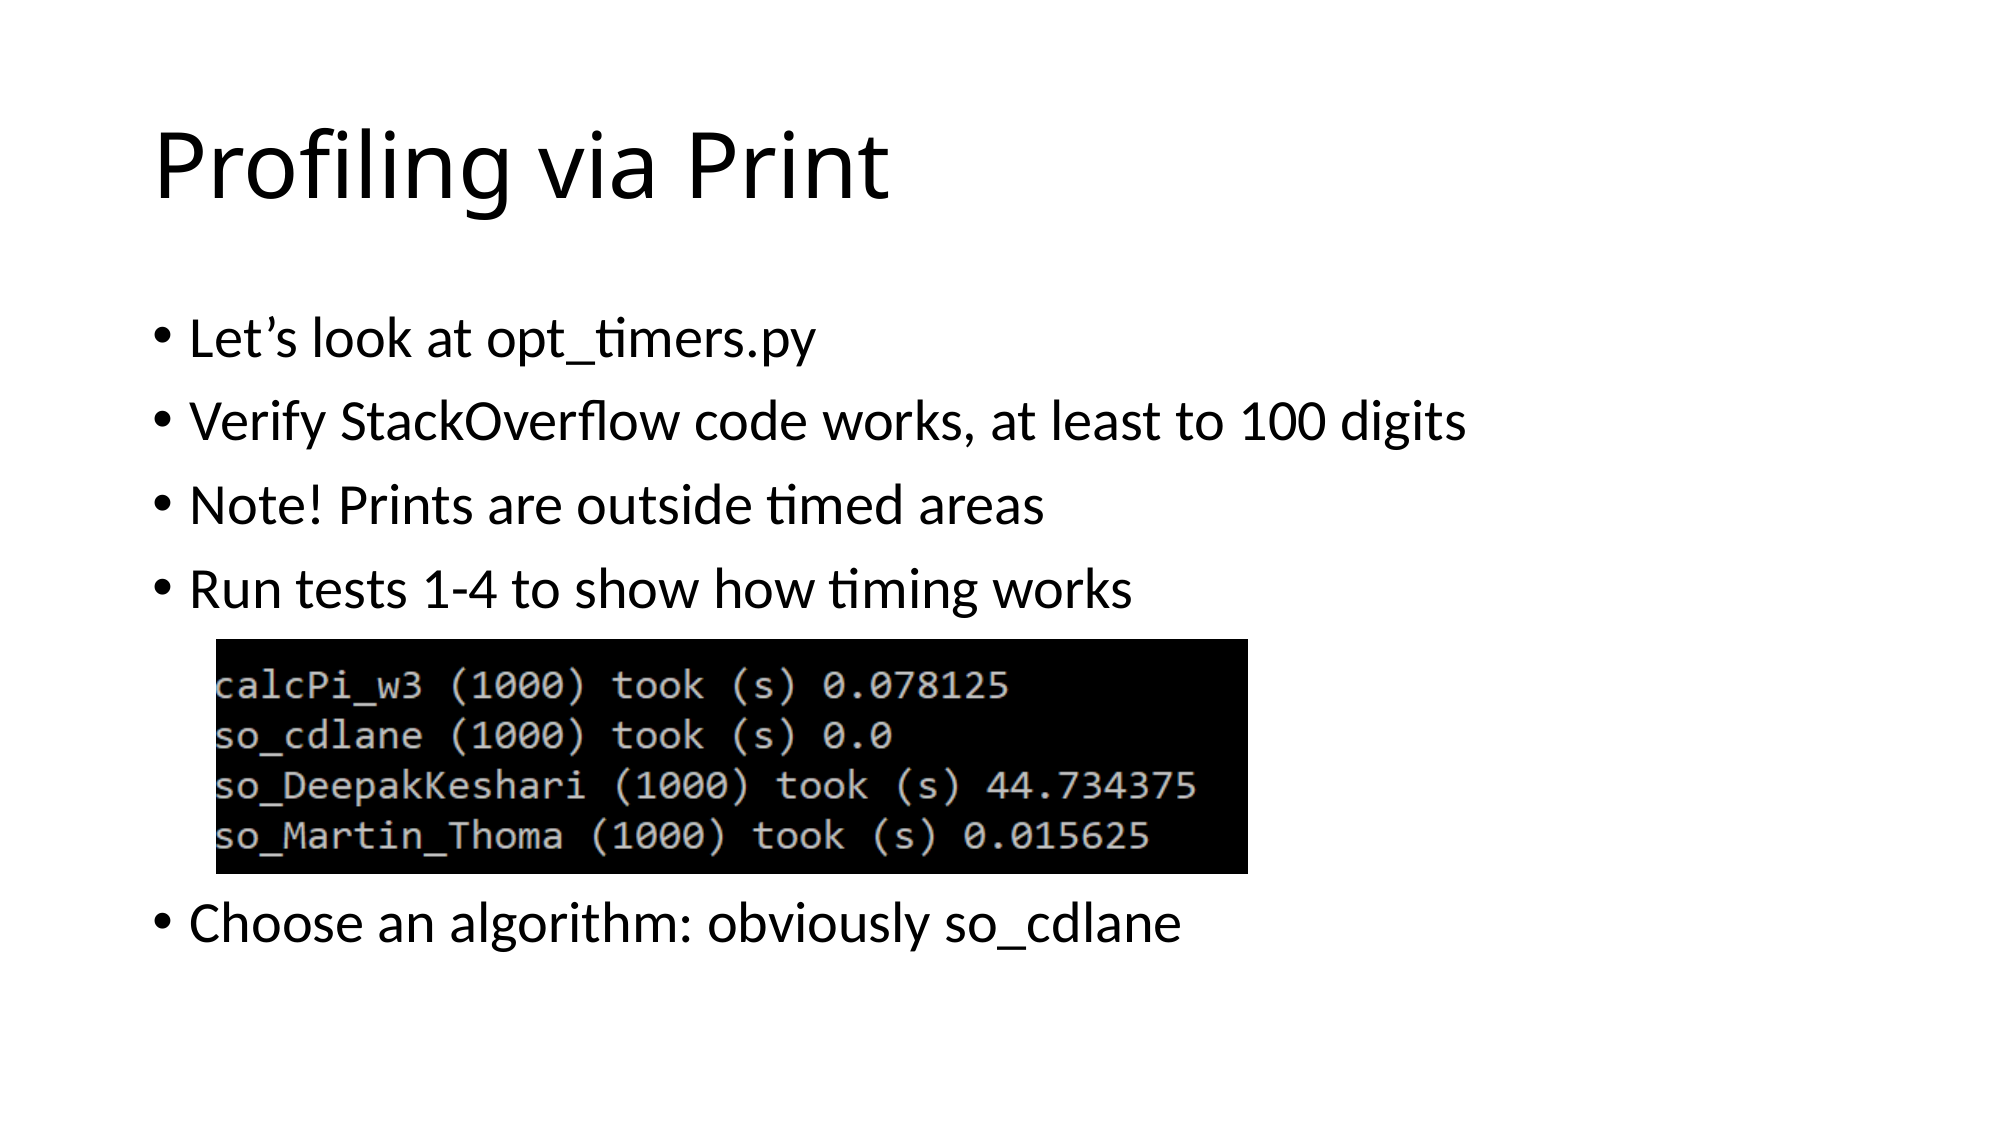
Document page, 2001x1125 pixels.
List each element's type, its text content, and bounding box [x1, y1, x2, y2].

title Profiling via Print [137, 59, 1863, 278]
picture [216, 639, 1248, 874]
list Let’s look at opt_timers.py Verify StackOverflow code works, at least to 100 digits Note! Prints are outside timed areas Run tests 1-4 to show how timing works Choose an algorithm: obviously so_cdlane [137, 299, 1863, 1014]
